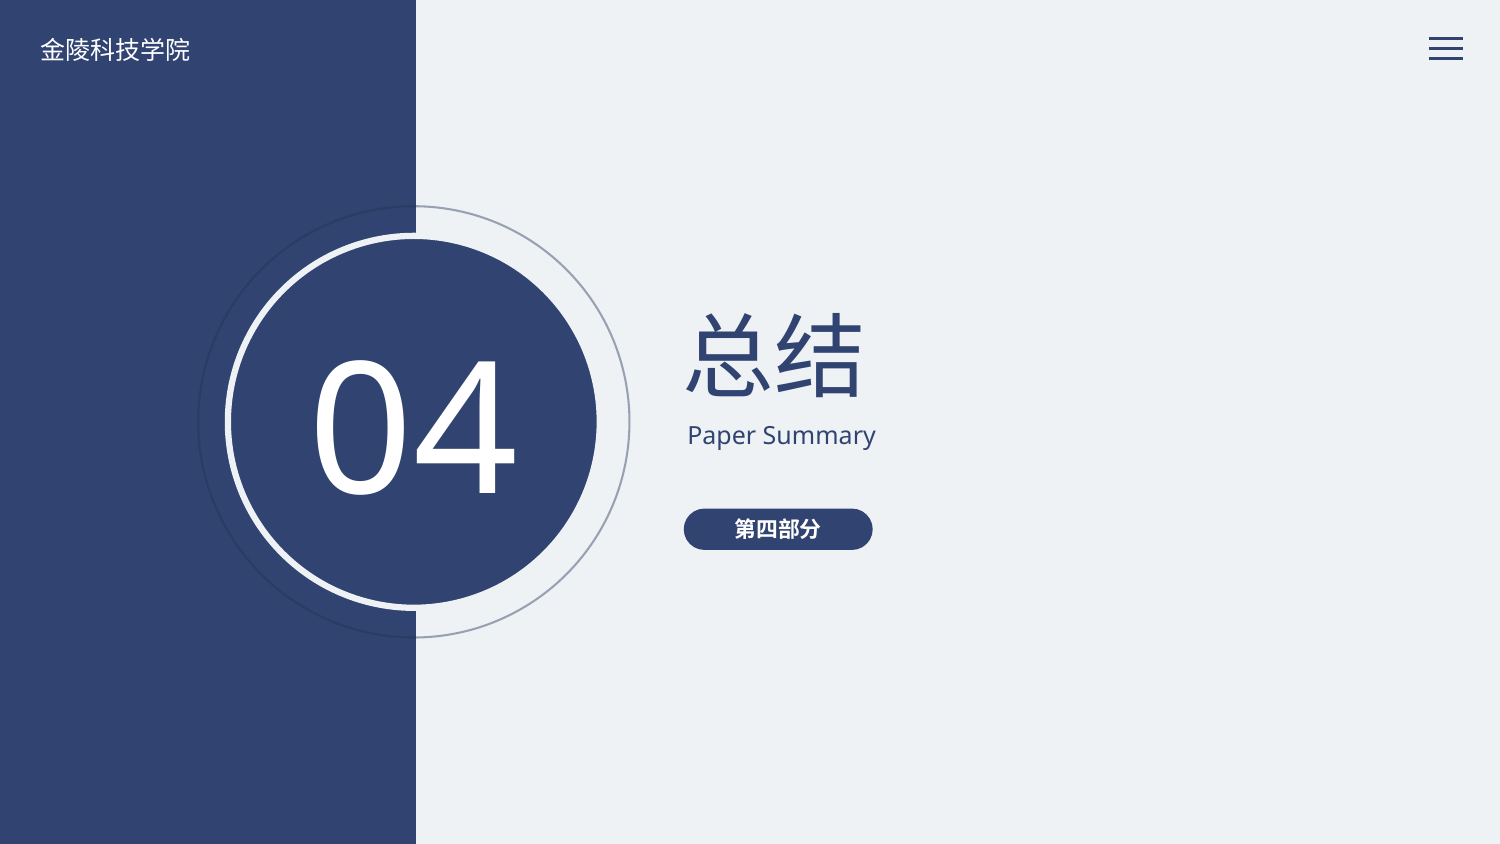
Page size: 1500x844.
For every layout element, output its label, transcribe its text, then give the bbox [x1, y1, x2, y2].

text_box 第四部分 [682, 507, 874, 551]
text_box [226, 234, 601, 609]
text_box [1428, 38, 1463, 59]
text_box [197, 205, 631, 639]
text_box 总结 [667, 291, 882, 417]
text_box Paper Summary [672, 412, 1384, 458]
text_box 04 [294, 303, 534, 538]
text_box [0, 0, 417, 844]
text_box 金陵科技学院 [25, 26, 206, 72]
